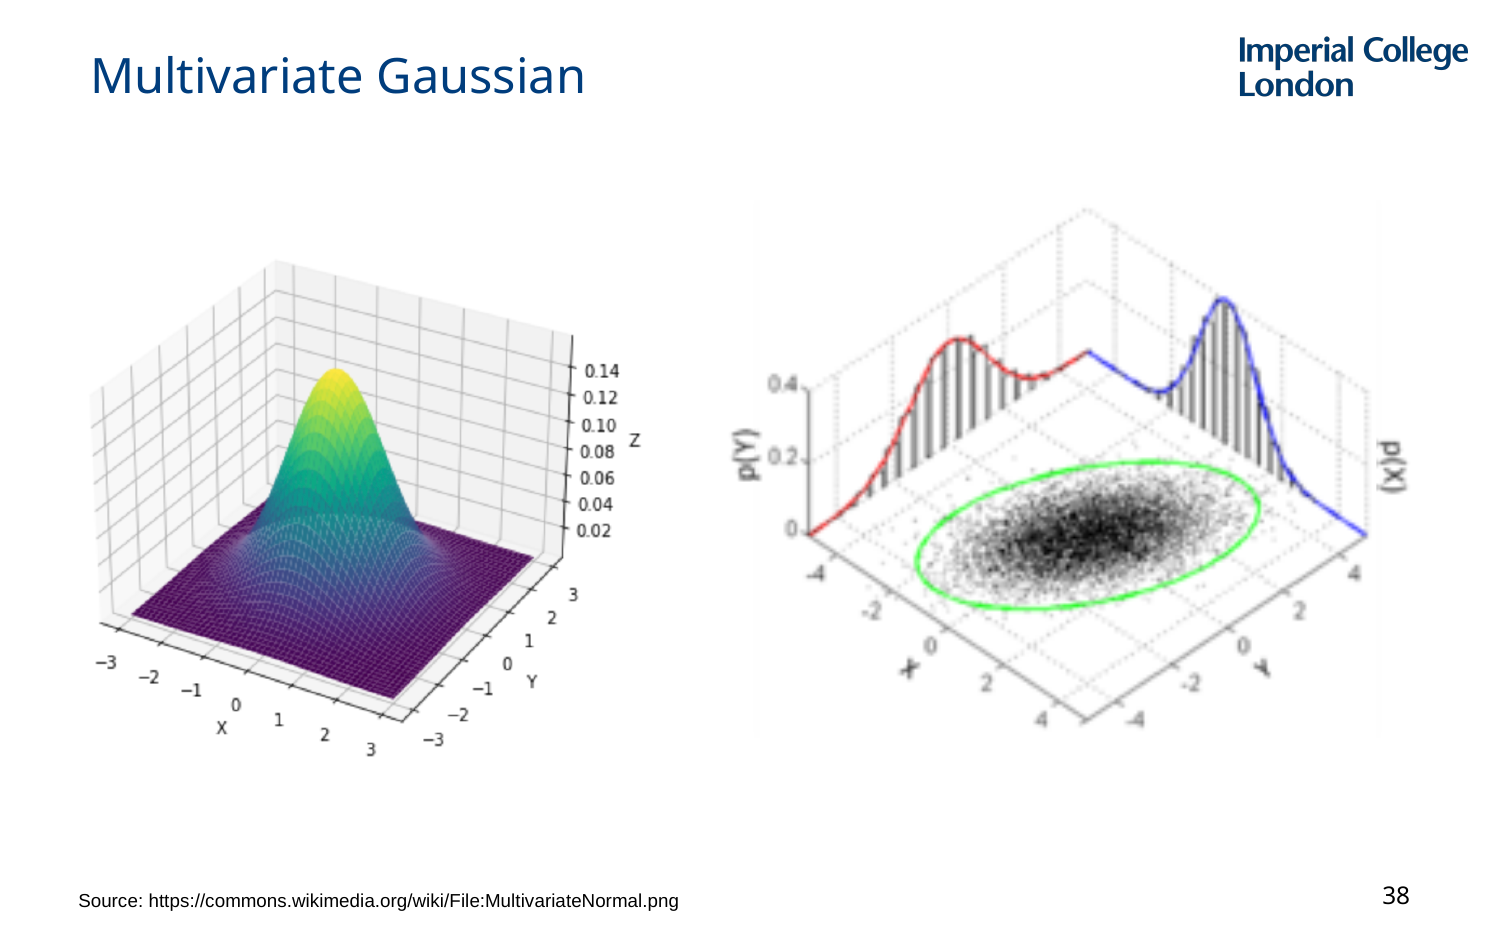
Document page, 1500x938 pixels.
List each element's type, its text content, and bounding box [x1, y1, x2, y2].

text_box Source: https://commons.wikimedia.org/wiki/File:MultivariateNormal.png [63, 880, 714, 919]
slide_number 38 [1074, 872, 1426, 920]
title Multivariate Gaussian [75, 0, 1425, 153]
picture [1425, 18, 1486, 114]
picture [38, 199, 1427, 809]
